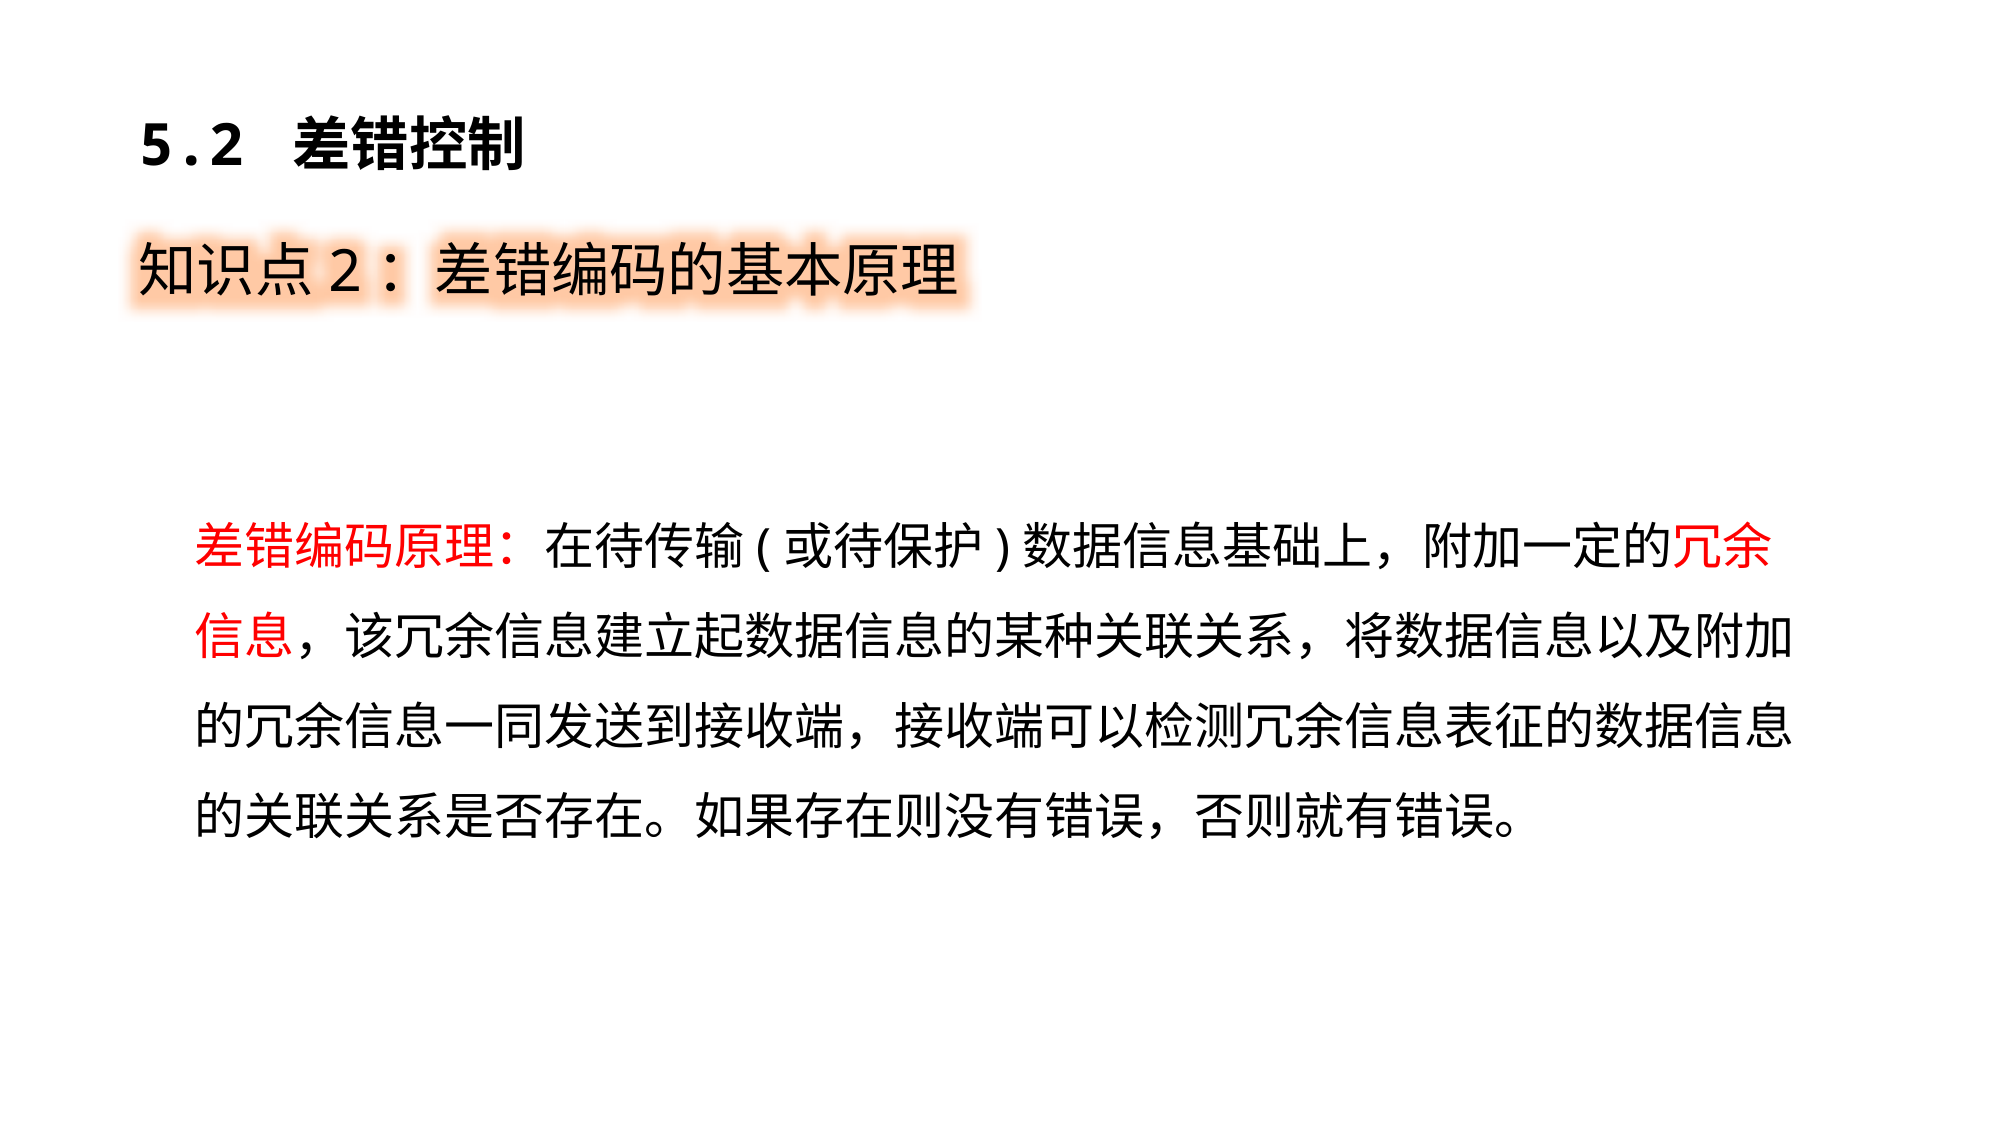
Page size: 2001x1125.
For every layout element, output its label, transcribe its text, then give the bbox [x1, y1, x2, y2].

text_box L=800bit R=1Gbit/s v=200000km/s 求D？ D=（(L/R)*v）/2=80m [114, 166, 1954, 339]
text_box 知识点2：差错编码的基本原理 [120, 172, 1945, 329]
text_box 5.2 差错控制 [120, 97, 1568, 153]
text_box 差错编码原理：在待传输(或待保护)数据信息基础上，附加一定的冗余信息，该冗余信息建立起数据信息的某种关联关系，将数据信息以及附加的冗余信息一同发送到接收端，接收端可以检测冗余信息表征的数据信息的关联关系是否存在。如果存在则没有错误，否则就有错误。 [179, 477, 1821, 852]
text_box 知识点2：差错编码的基本原理 [120, 153, 1568, 157]
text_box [118, 170, 1949, 335]
text_box 5.2 差错控制 [120, 164, 1568, 168]
